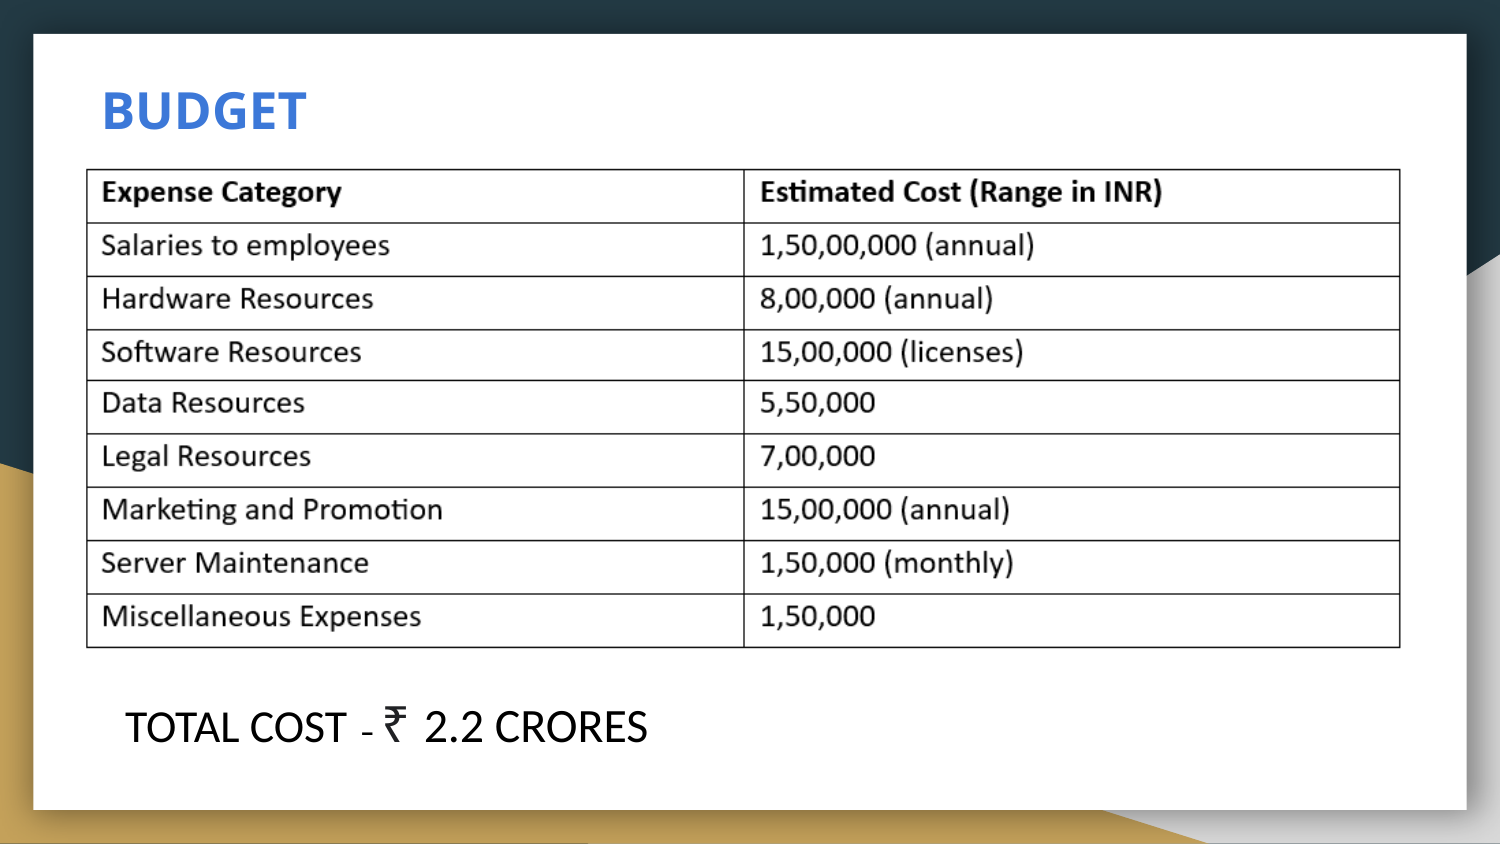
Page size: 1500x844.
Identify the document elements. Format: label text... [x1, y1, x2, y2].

title BUDGET [85, 63, 407, 155]
picture [85, 165, 1402, 651]
text_box TOTAL COST – ₹ 2.2 CRORES [110, 677, 986, 744]
